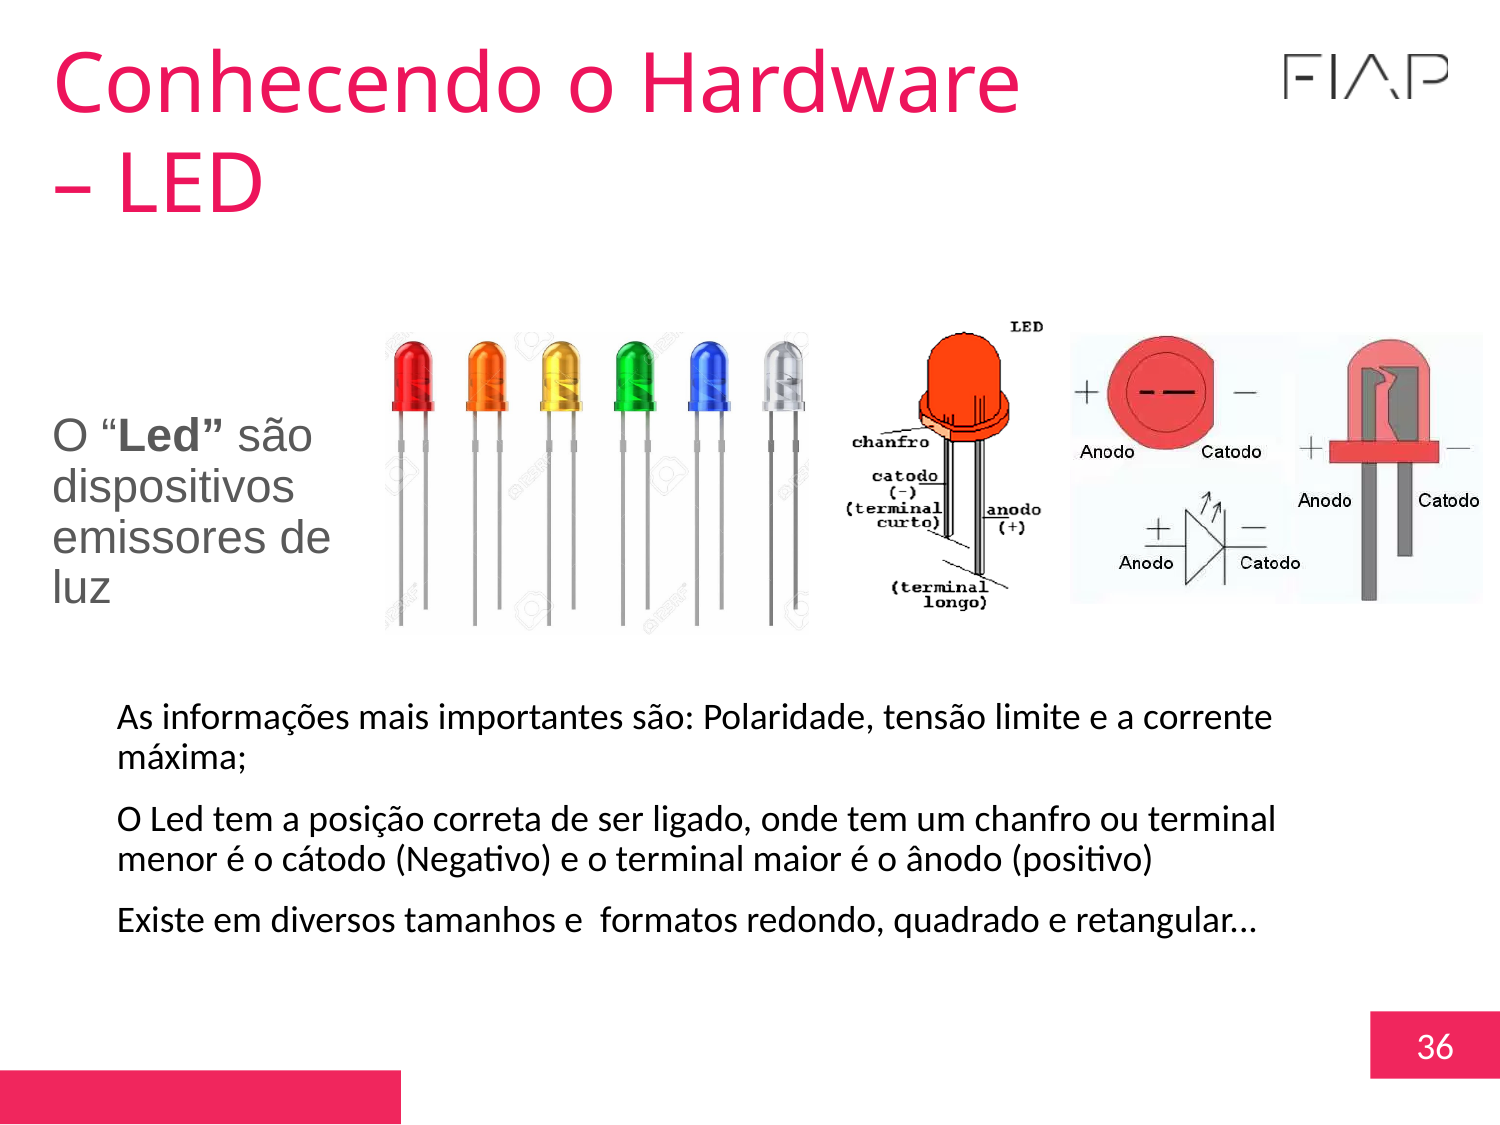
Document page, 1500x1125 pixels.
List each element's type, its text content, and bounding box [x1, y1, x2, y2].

picture [1069, 332, 1483, 604]
text_box Conhecendo o Hardware – LED [37, 21, 1075, 237]
picture [385, 332, 809, 635]
list As informações mais importantes são: Polaridade, tensão limite e a corrente máxima; O Led tem a posição correta de ser ligado, onde tem um chanfro ou terminal menor é o cátodo (Negativo) e o terminal maior é o ânodo (positivo) Existe em diversos tamanhos e formatos redondo, quadrado e retangular... [101, 689, 1396, 928]
text_box O “Led” são dispositivos emissores de luz [40, 405, 348, 620]
picture [843, 316, 1043, 619]
